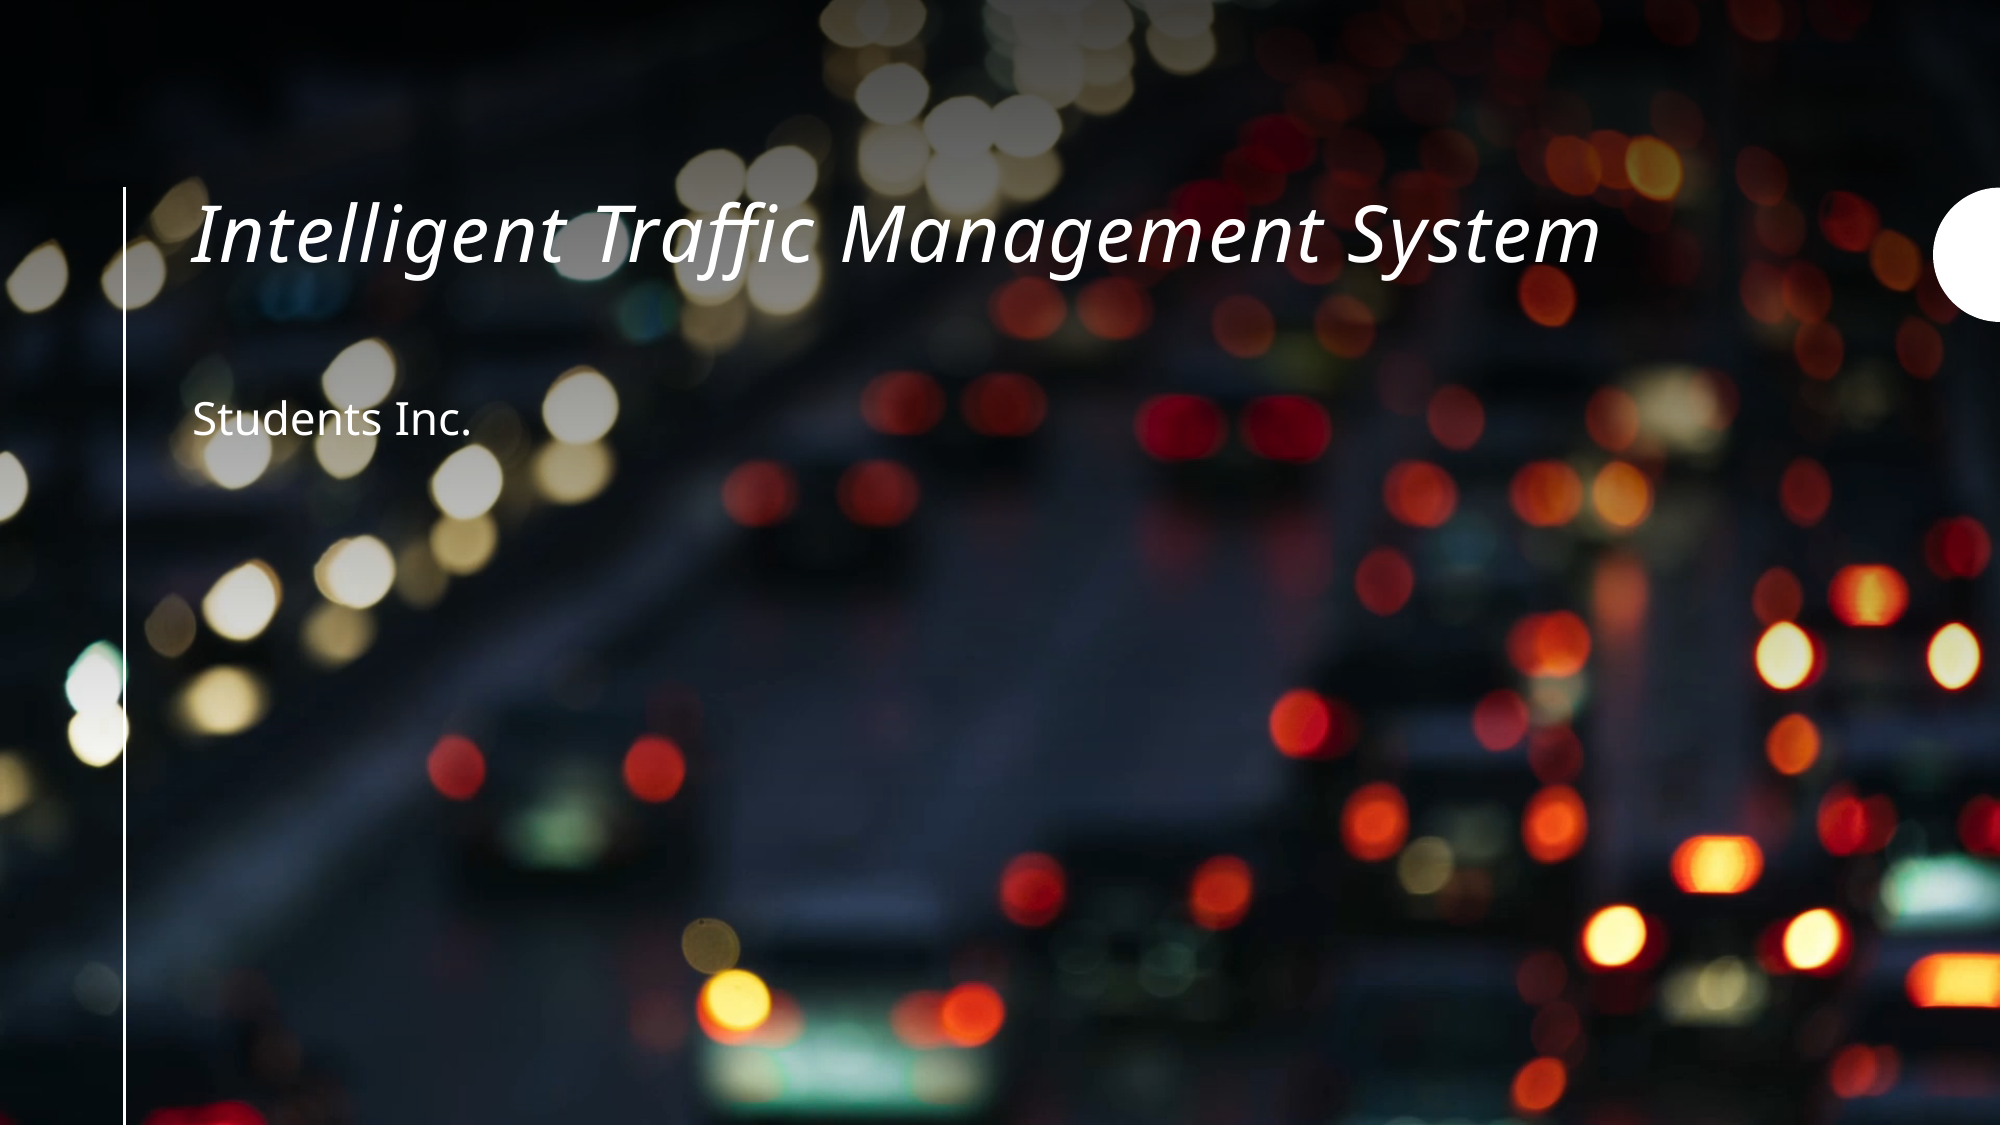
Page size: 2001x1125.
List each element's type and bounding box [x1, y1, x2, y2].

text_box [0, 0, 2000, 1125]
